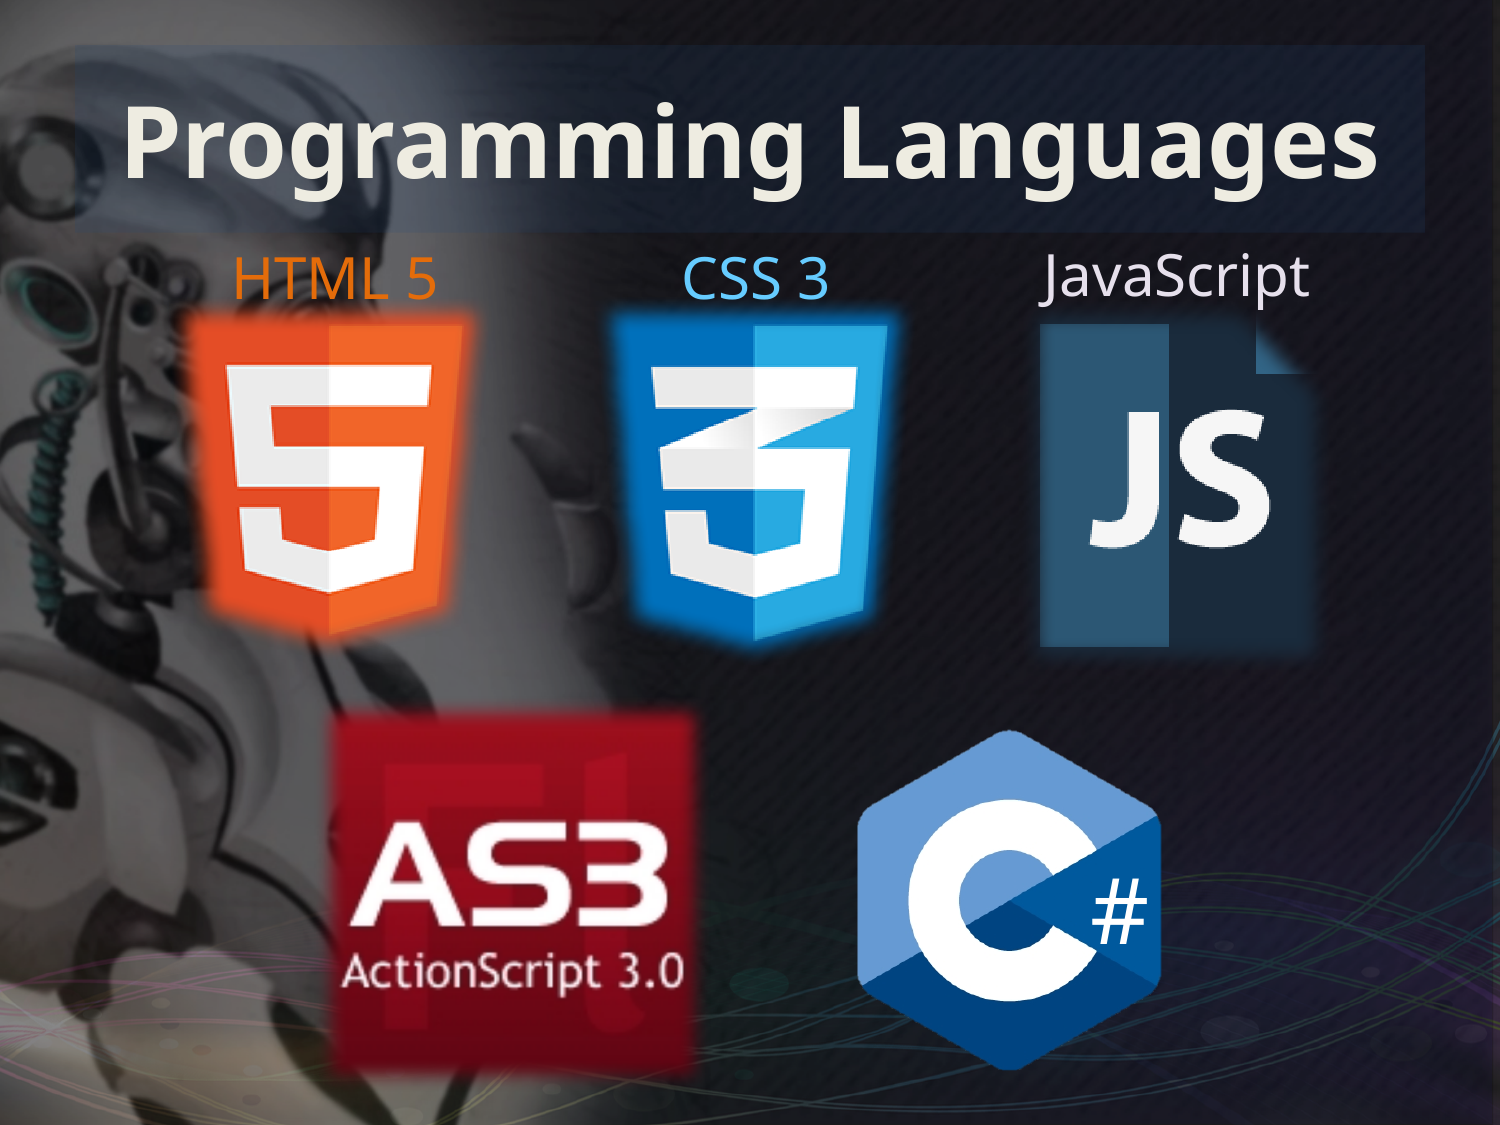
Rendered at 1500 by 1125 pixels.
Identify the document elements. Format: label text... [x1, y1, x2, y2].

title Programming Languages [75, 45, 1425, 233]
picture [0, 0, 1500, 1125]
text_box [132, 230, 1372, 684]
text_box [838, 714, 1184, 1074]
